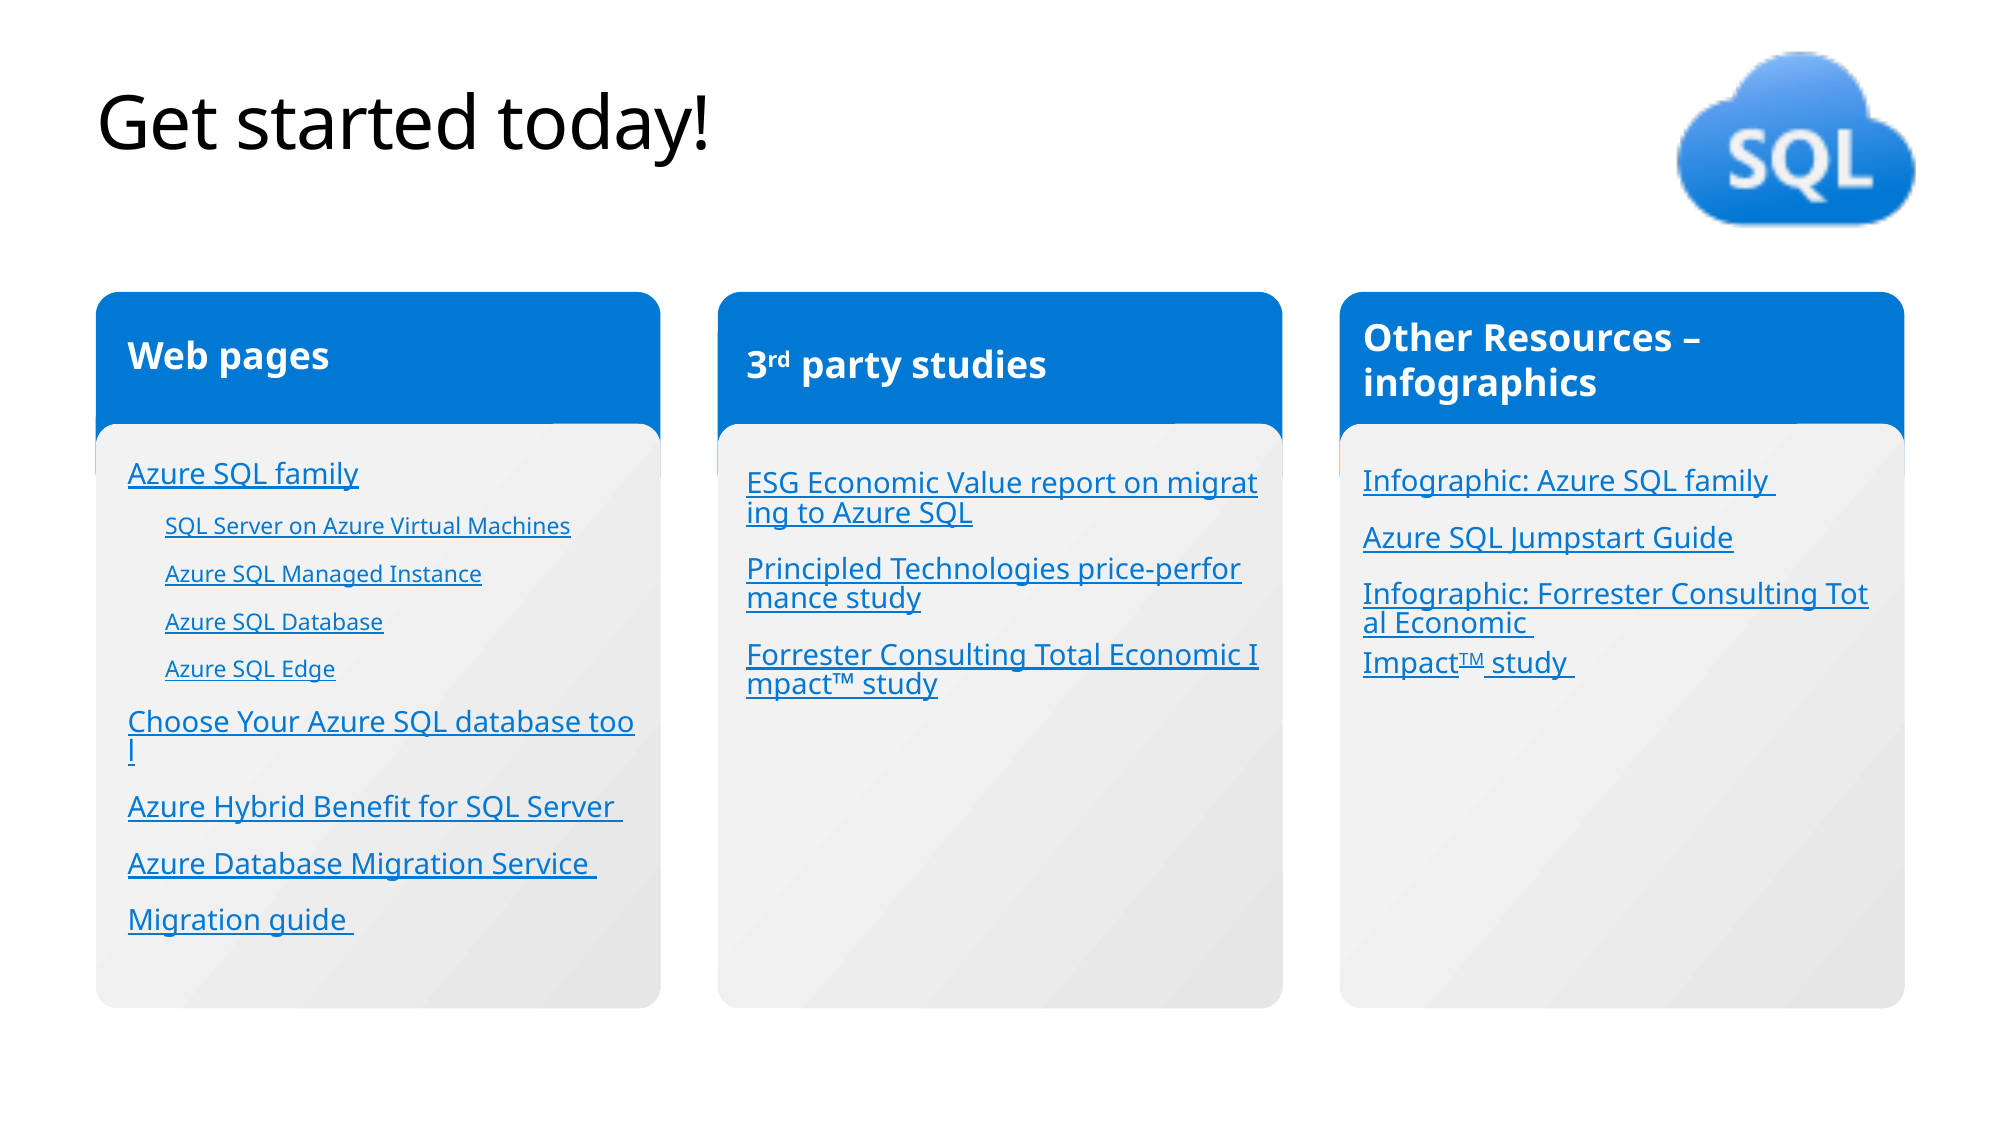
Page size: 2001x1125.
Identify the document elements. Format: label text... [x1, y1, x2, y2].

picture [1671, 19, 1923, 271]
text_box [94, 422, 662, 1010]
text_box 3rd party studies ESG Economic Value report on migrating to Azure SQL Principled Technologies price-performance study Forrester Consulting Total Economic Impact™ study [746, 341, 1262, 618]
text_box [1338, 422, 1906, 1010]
title Get started today! [96, 75, 1671, 166]
text_box [716, 291, 1284, 443]
list Web pages Azure SQL family SQL Server on Azure Virtual Machines Azure SQL Managed Instance Azure SQL Database Azure SQL Edge Choose Your Azure SQL database tool Azure Hybrid Benefit for SQL Server Azure Database Migration Service Migration guide [127, 331, 640, 879]
text_box [716, 422, 1284, 1010]
text_box [1338, 291, 1906, 443]
text_box Other Resources – infographics Infographic: Azure SQL family Azure SQL Jumpstart Guide Infographic: Forrester Consulting Total Economic ImpactTM study [1362, 314, 1884, 655]
text_box [94, 291, 662, 444]
